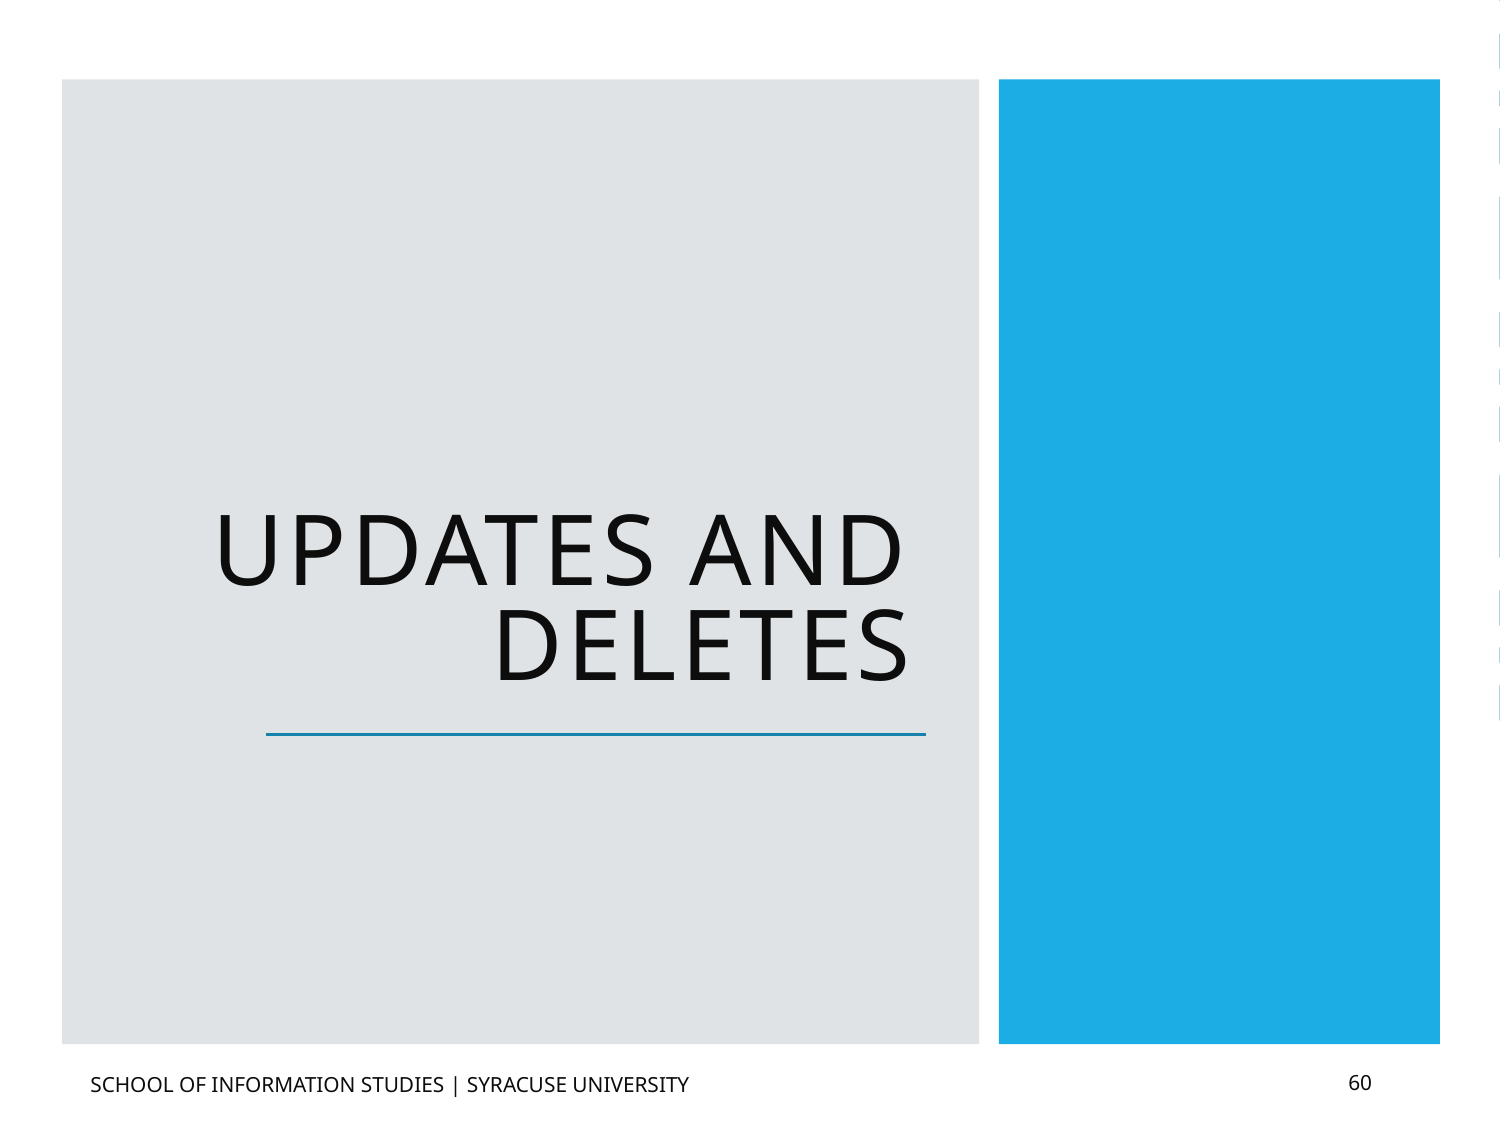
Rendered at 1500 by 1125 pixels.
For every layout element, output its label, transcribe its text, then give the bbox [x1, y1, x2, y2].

text_box [998, 78, 1441, 1045]
title Updates and Deletes [121, 160, 927, 707]
text_box [61, 78, 980, 1045]
footer School of Information Studies | Syracuse University [75, 1061, 737, 1107]
slide_number 60 [1333, 1061, 1454, 1107]
text_box [0, 0, 1500, 1125]
